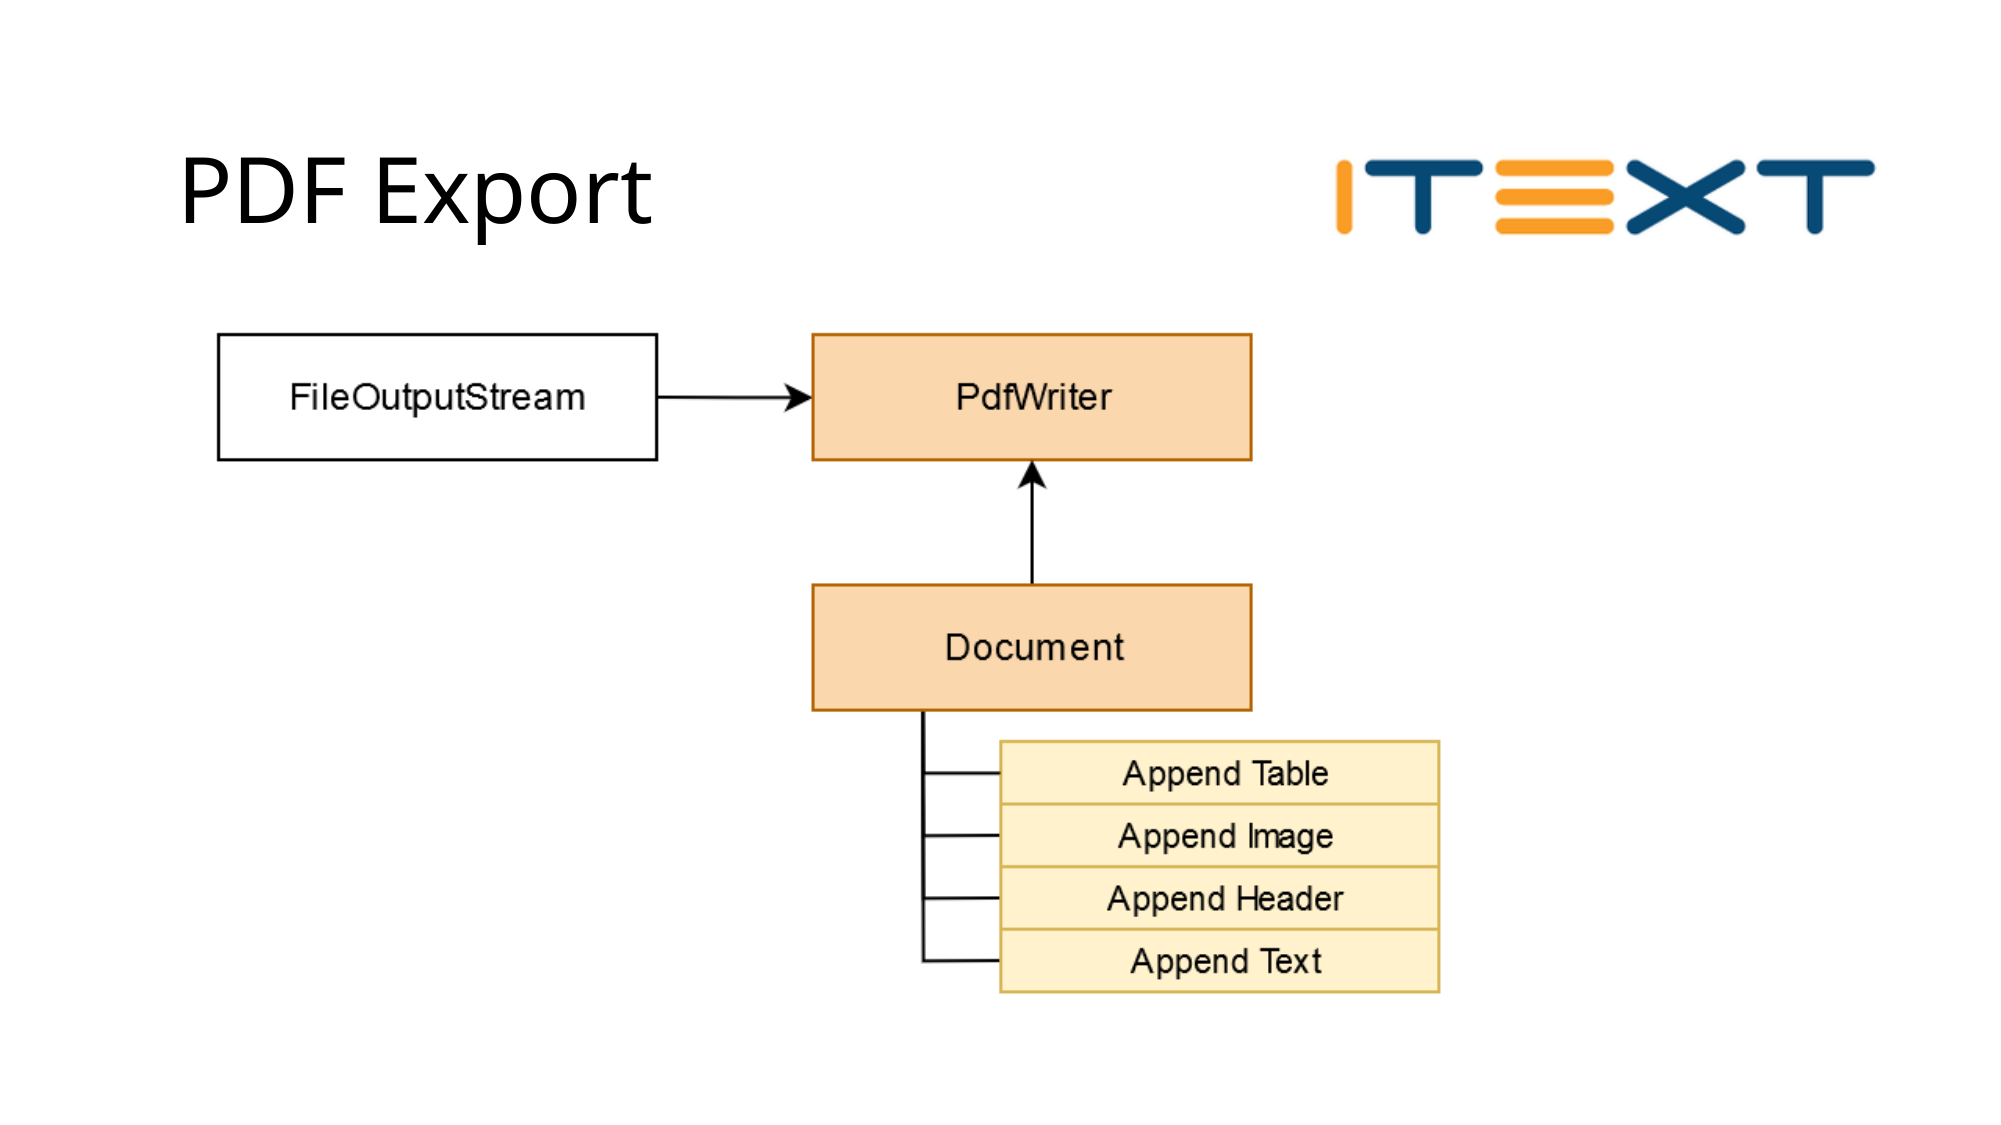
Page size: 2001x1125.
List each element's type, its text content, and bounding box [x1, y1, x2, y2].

picture [1280, 125, 1918, 263]
picture [186, 302, 1472, 1025]
text_box PDF Export [162, 84, 1888, 303]
